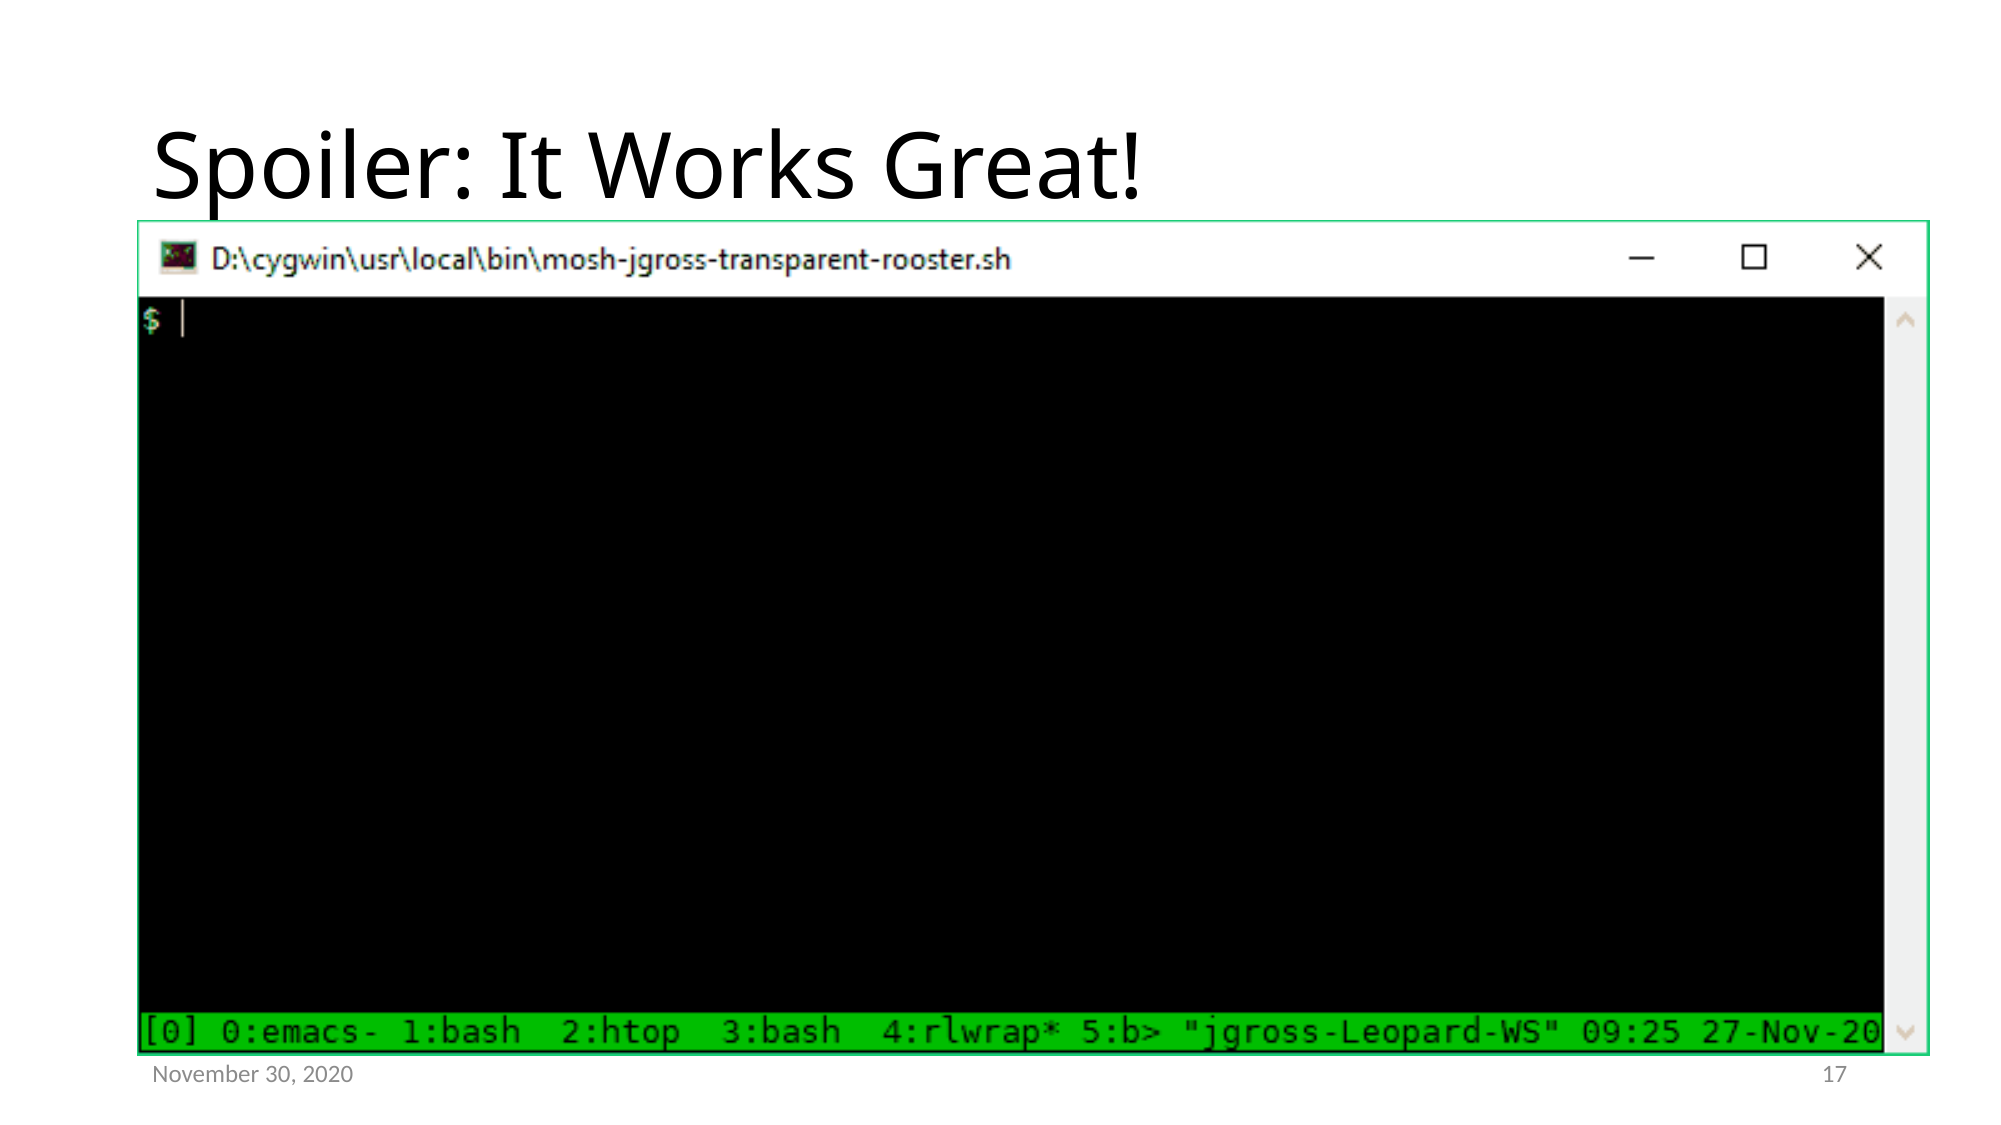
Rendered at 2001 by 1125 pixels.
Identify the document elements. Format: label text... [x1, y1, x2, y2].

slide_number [137, 1056, 588, 1103]
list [137, 220, 1930, 1056]
title Spoiler: It Works Great! [137, 59, 1863, 220]
slide_number 17 [1412, 1056, 1863, 1103]
